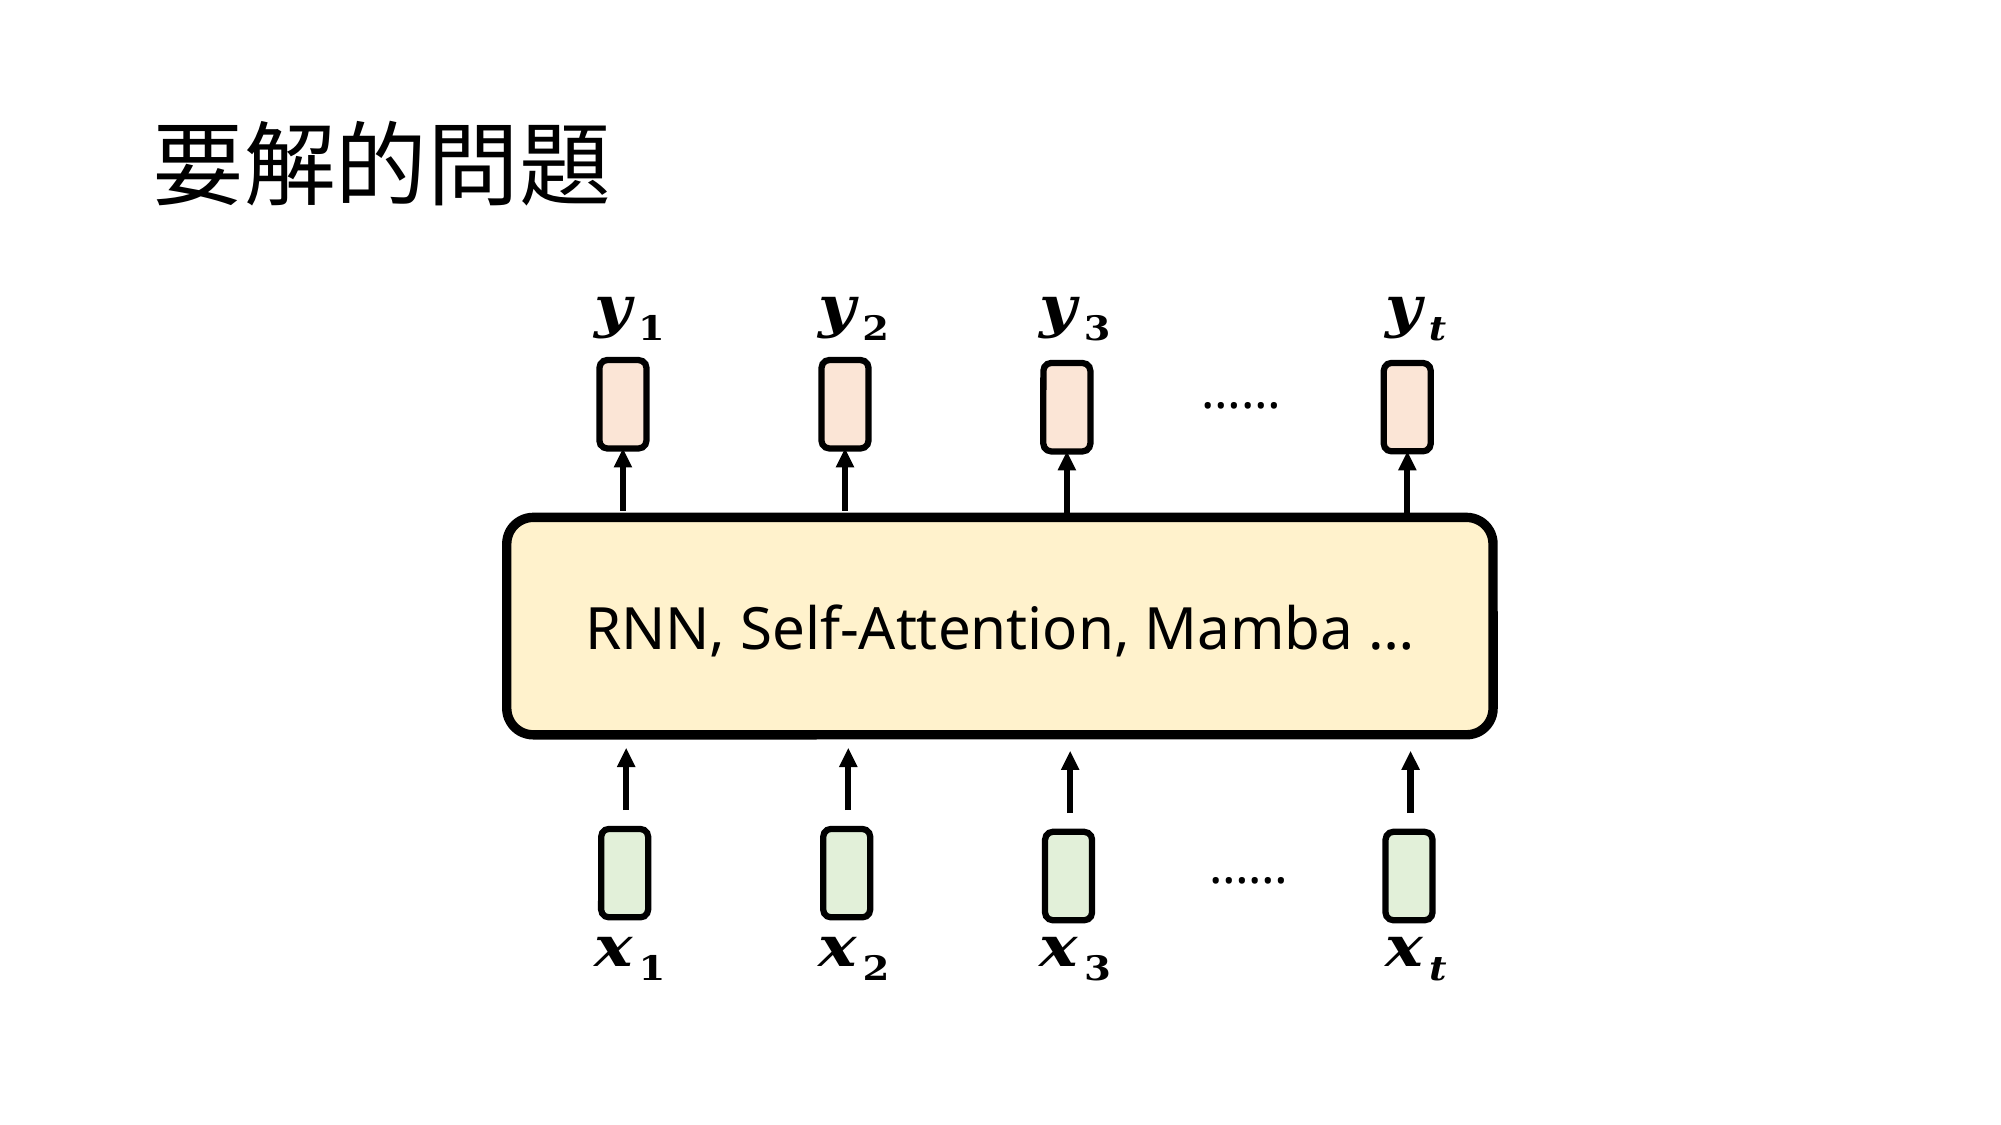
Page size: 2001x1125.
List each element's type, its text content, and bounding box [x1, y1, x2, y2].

text_box [601, 828, 649, 918]
text_box [1383, 362, 1431, 452]
text_box [1043, 362, 1091, 452]
text_box [823, 828, 871, 918]
text_box RNN, Self-Attention, Mamba … [506, 517, 1494, 735]
text_box …… [1094, 351, 1389, 426]
text_box [599, 360, 647, 449]
text_box [1045, 831, 1093, 921]
title 要解的問題 [137, 59, 1863, 278]
text_box [821, 360, 869, 449]
text_box …… [1101, 825, 1397, 901]
text_box [1385, 831, 1433, 921]
